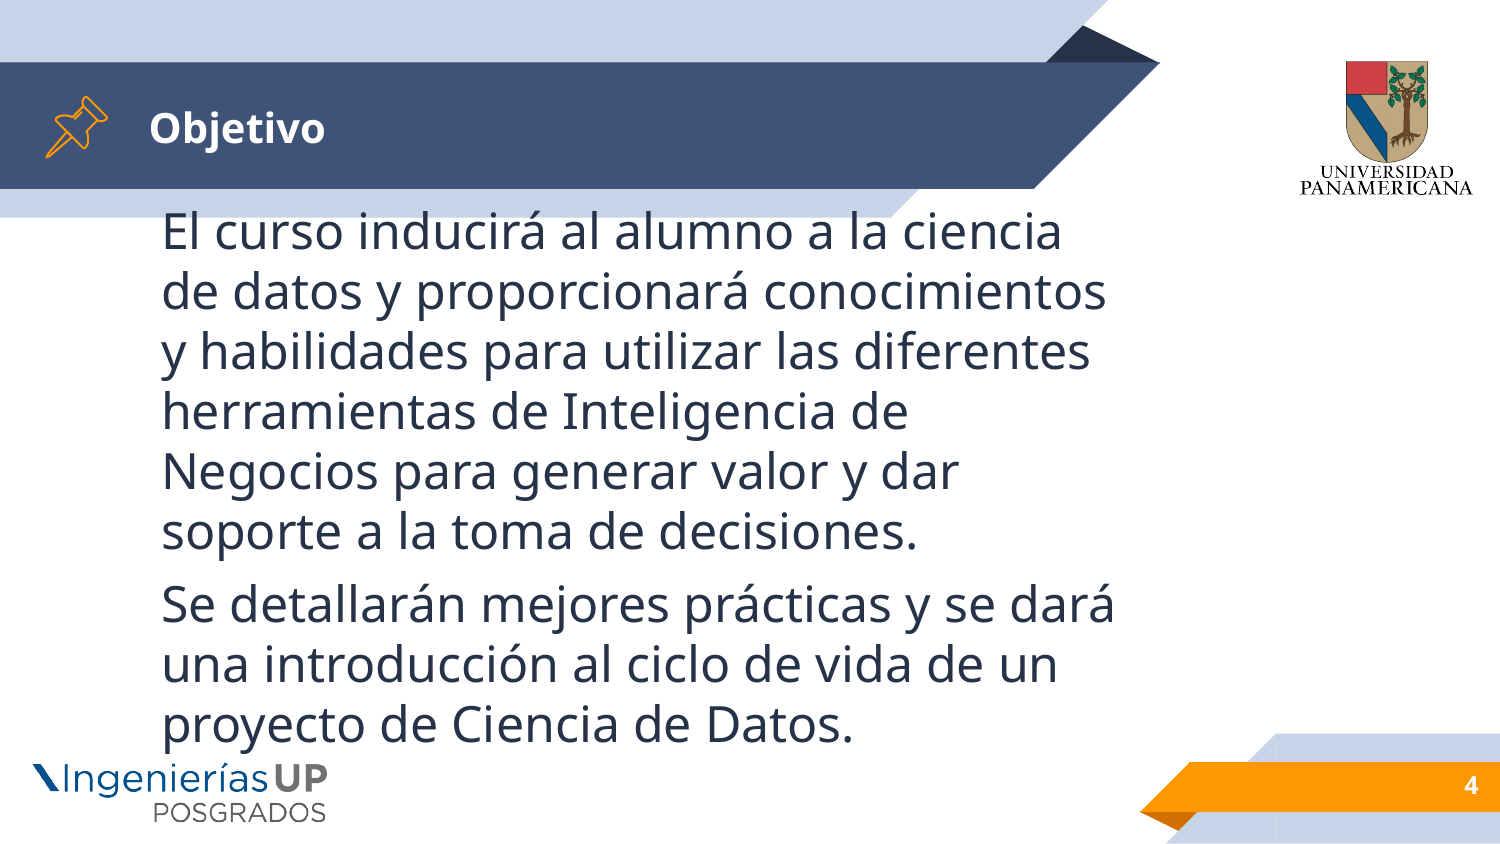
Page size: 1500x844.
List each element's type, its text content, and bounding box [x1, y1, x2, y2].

slide_number 4 [1249, 760, 1494, 813]
picture [1286, 44, 1490, 210]
picture [15, 737, 344, 844]
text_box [45, 96, 108, 158]
list El curso inducirá al alumno a la ciencia de datos y proporcionará conocimientos y habilidades para utilizar las diferentes herramientas de Inteligencia de Negocios para generar valor y dar soporte a la toma de decisiones. Se detallarán mejores prácticas y se dará una introducción al ciclo de vida de un proyecto de Ciencia de Datos. [133, 217, 1140, 734]
title Objetivo [133, 64, 1035, 190]
